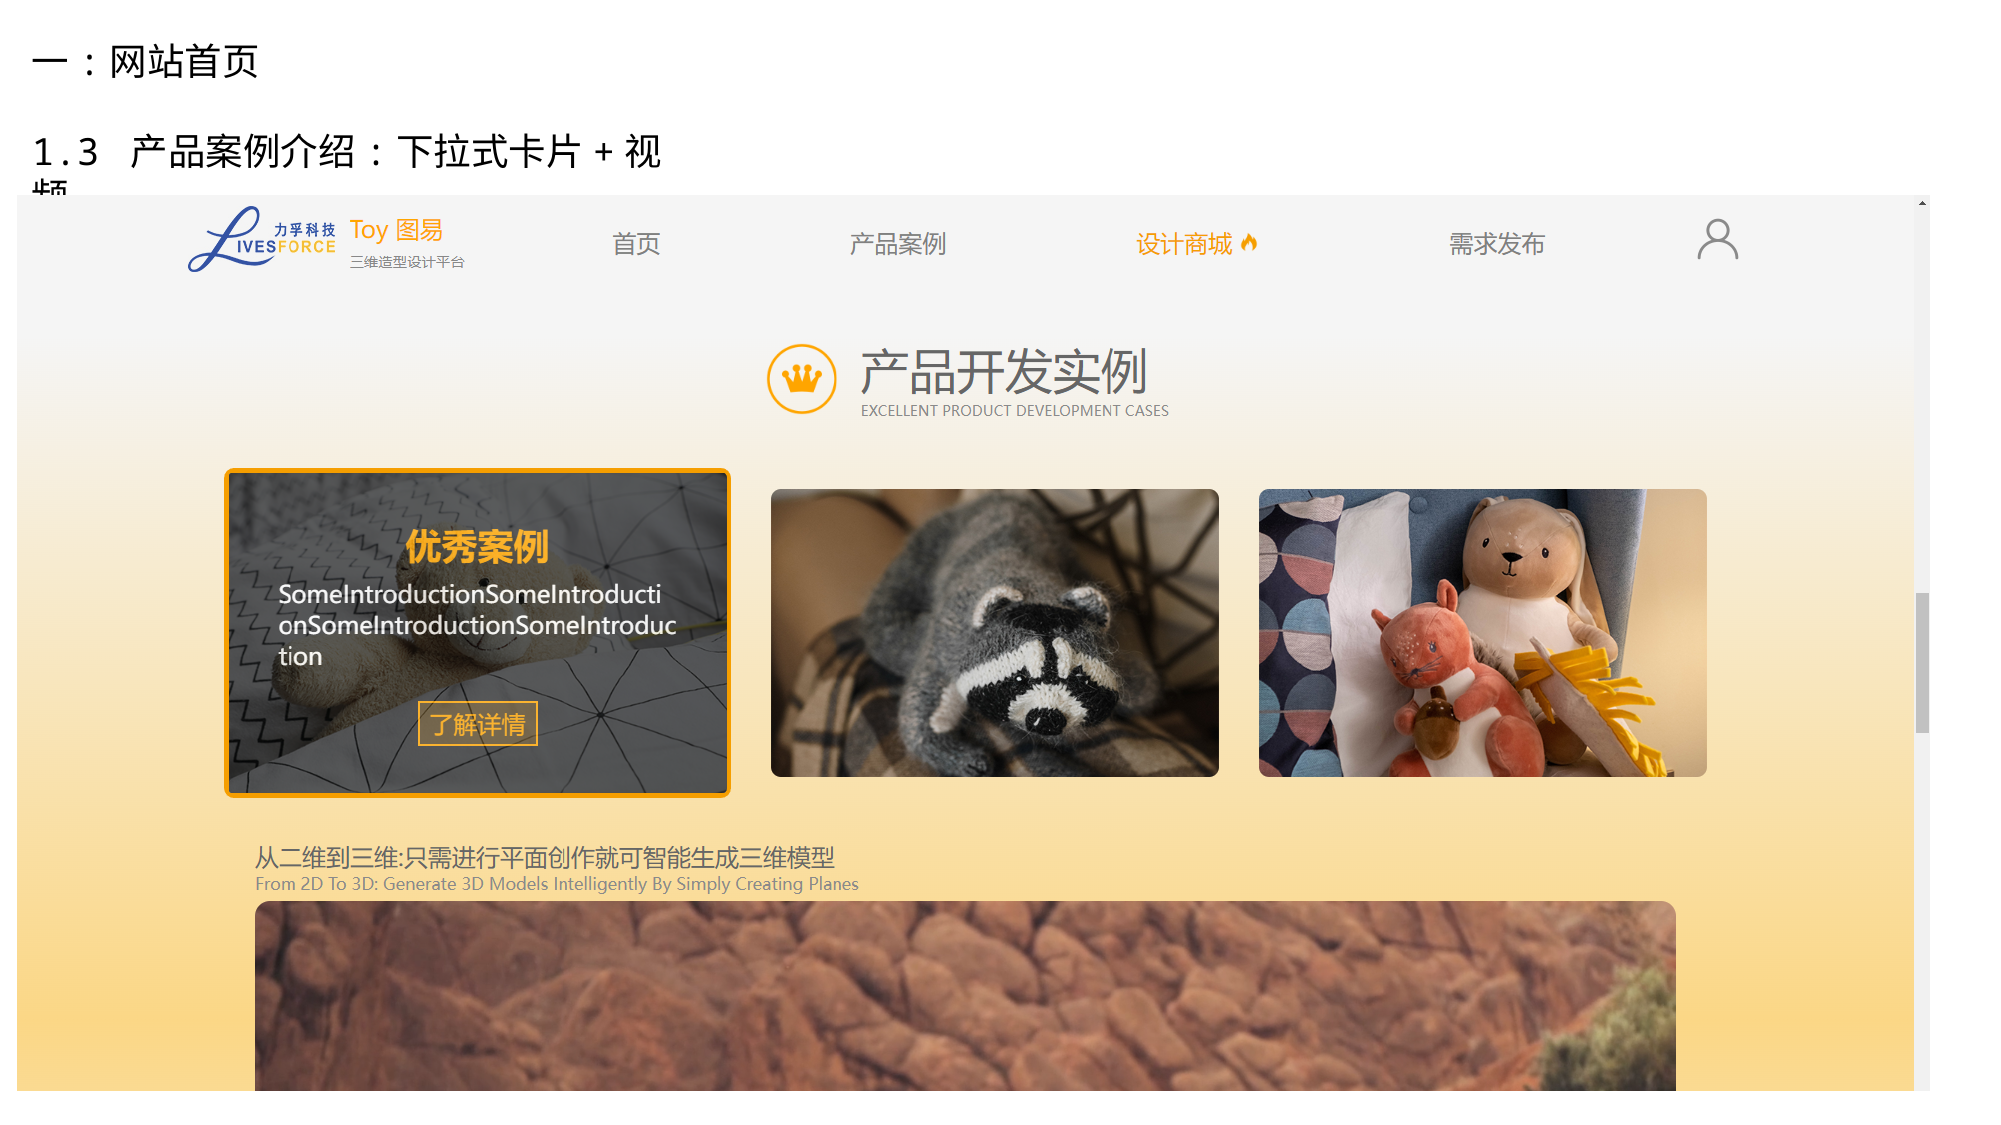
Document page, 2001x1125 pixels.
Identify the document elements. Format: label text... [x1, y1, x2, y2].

picture [16, 195, 1930, 1091]
text_box 一:网站首页 1.3 产品案例介绍:下拉式卡片+视频 [17, 30, 698, 195]
